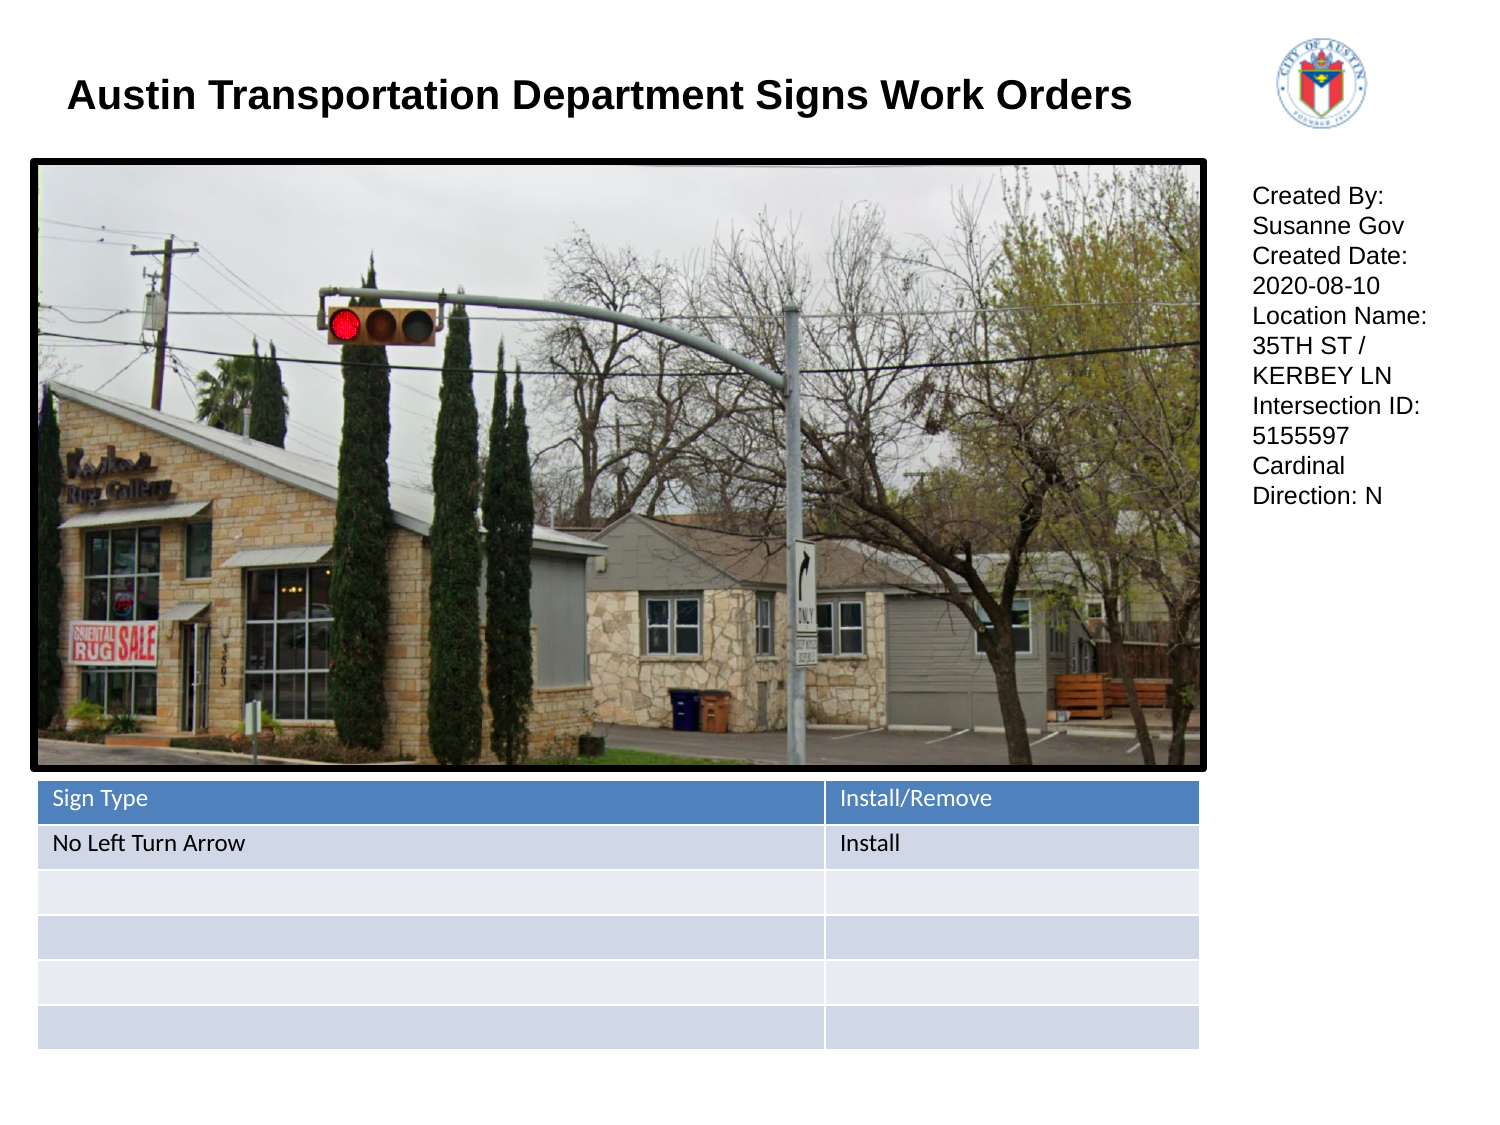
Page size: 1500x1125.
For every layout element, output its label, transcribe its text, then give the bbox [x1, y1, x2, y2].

table_cell Install [826, 826, 1199, 869]
table_cell [38, 1006, 824, 1049]
picture [1274, 37, 1369, 132]
table_header Install/Remove [826, 781, 1199, 824]
table_cell [826, 871, 1199, 914]
picture [37, 164, 1201, 766]
table_cell [826, 916, 1199, 959]
table_cell [38, 961, 824, 1004]
table_cell [826, 1006, 1199, 1049]
table_cell [38, 916, 824, 959]
table_cell [826, 961, 1199, 1004]
table_cell [38, 871, 824, 914]
text_box Austin Transportation Department Signs Work Orders [51, 60, 1149, 125]
table_cell No Left Turn Arrow [38, 826, 824, 869]
text_box Created By: Susanne Gov Created Date: 2020-08-10 Location Name: 35TH ST / KERBEY LN Intersection ID: 5155597 Cardinal Direction: N [1237, 172, 1463, 517]
table_header Sign Type [38, 781, 824, 824]
